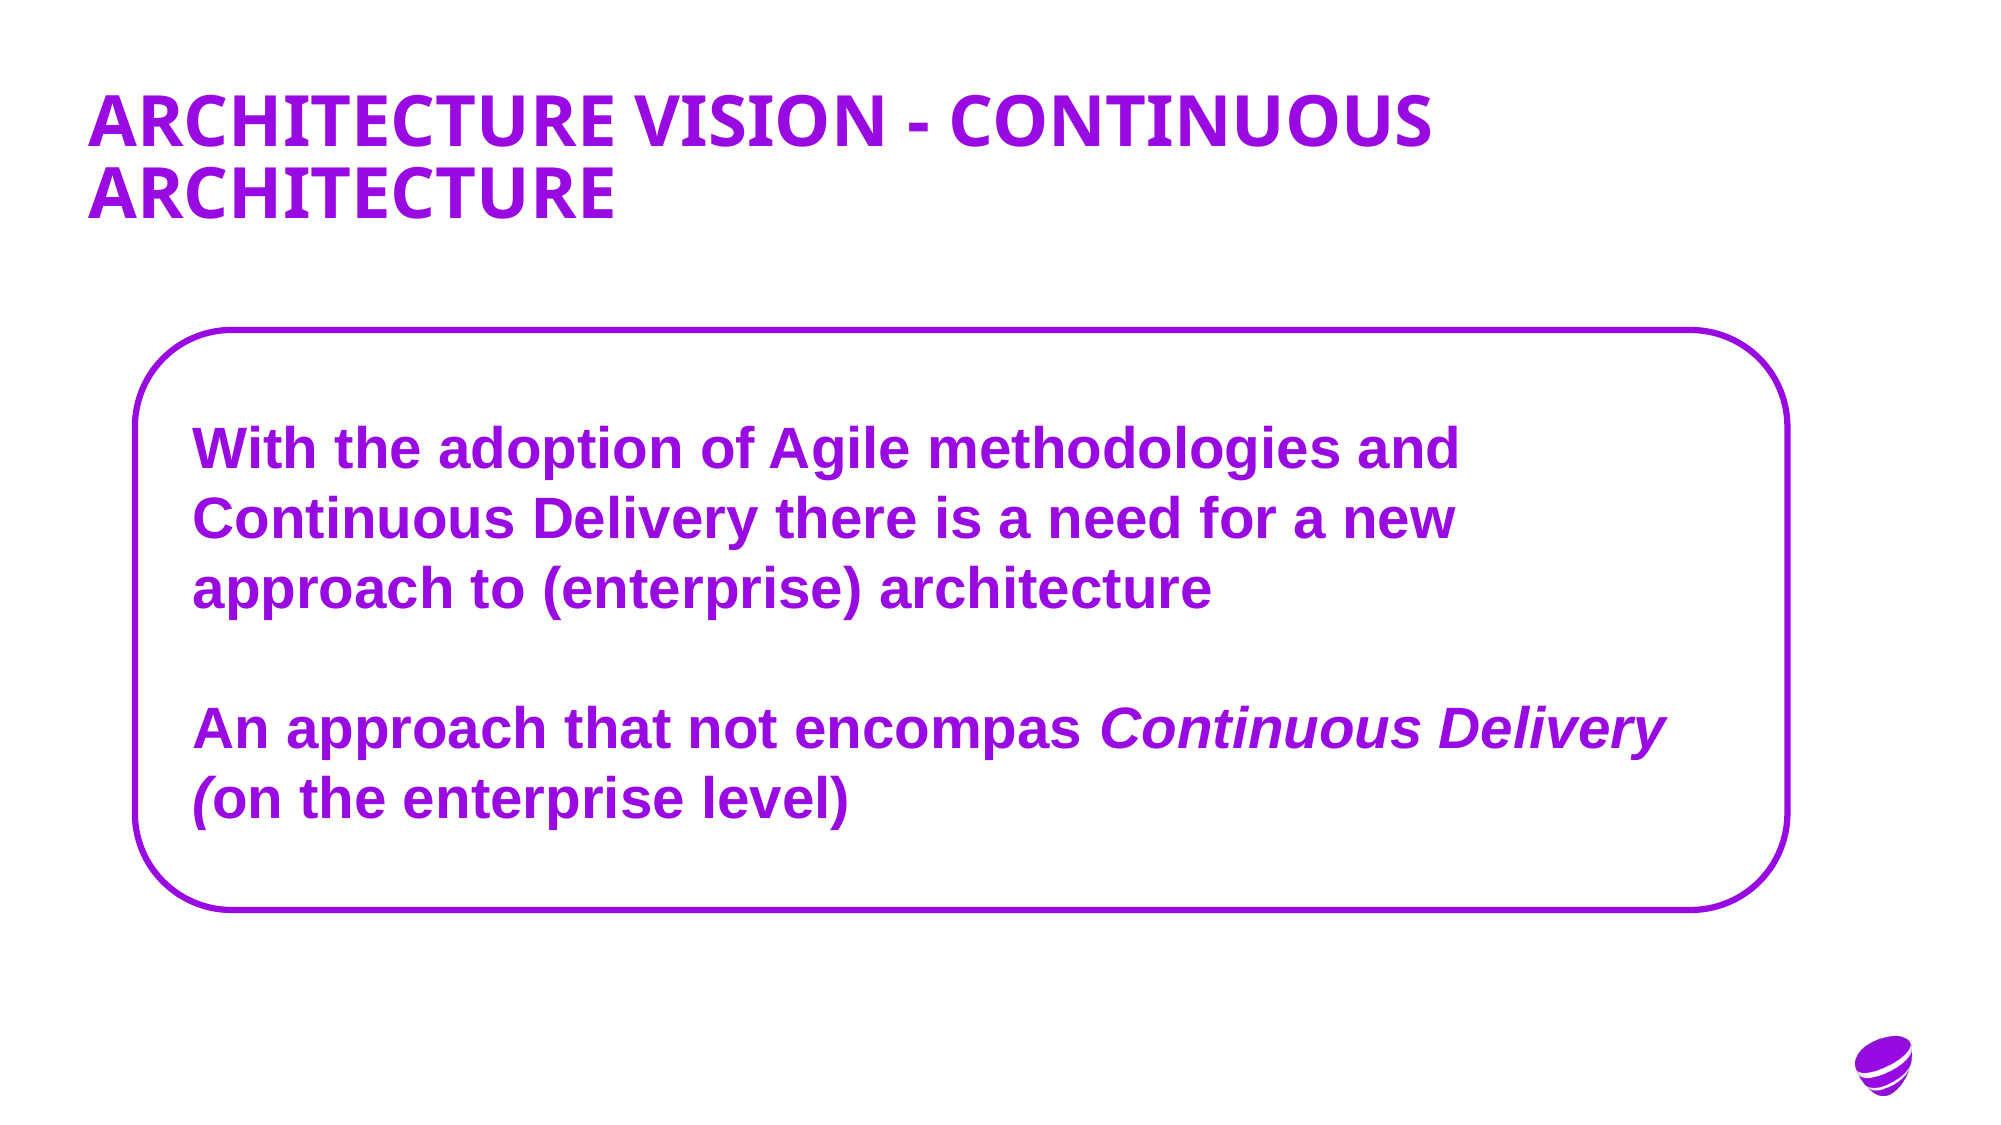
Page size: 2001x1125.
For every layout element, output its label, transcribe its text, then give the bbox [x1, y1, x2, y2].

title Architecture Vision - Continuous Architecture [88, 88, 1912, 266]
text_box With the adoption of Agile methodologies and Continuous Delivery there is a need for a new approach to (enterprise) architecture An approach that not encompas Continuous Delivery (on the enterprise level) [133, 328, 1789, 912]
picture [1855, 1036, 1912, 1096]
